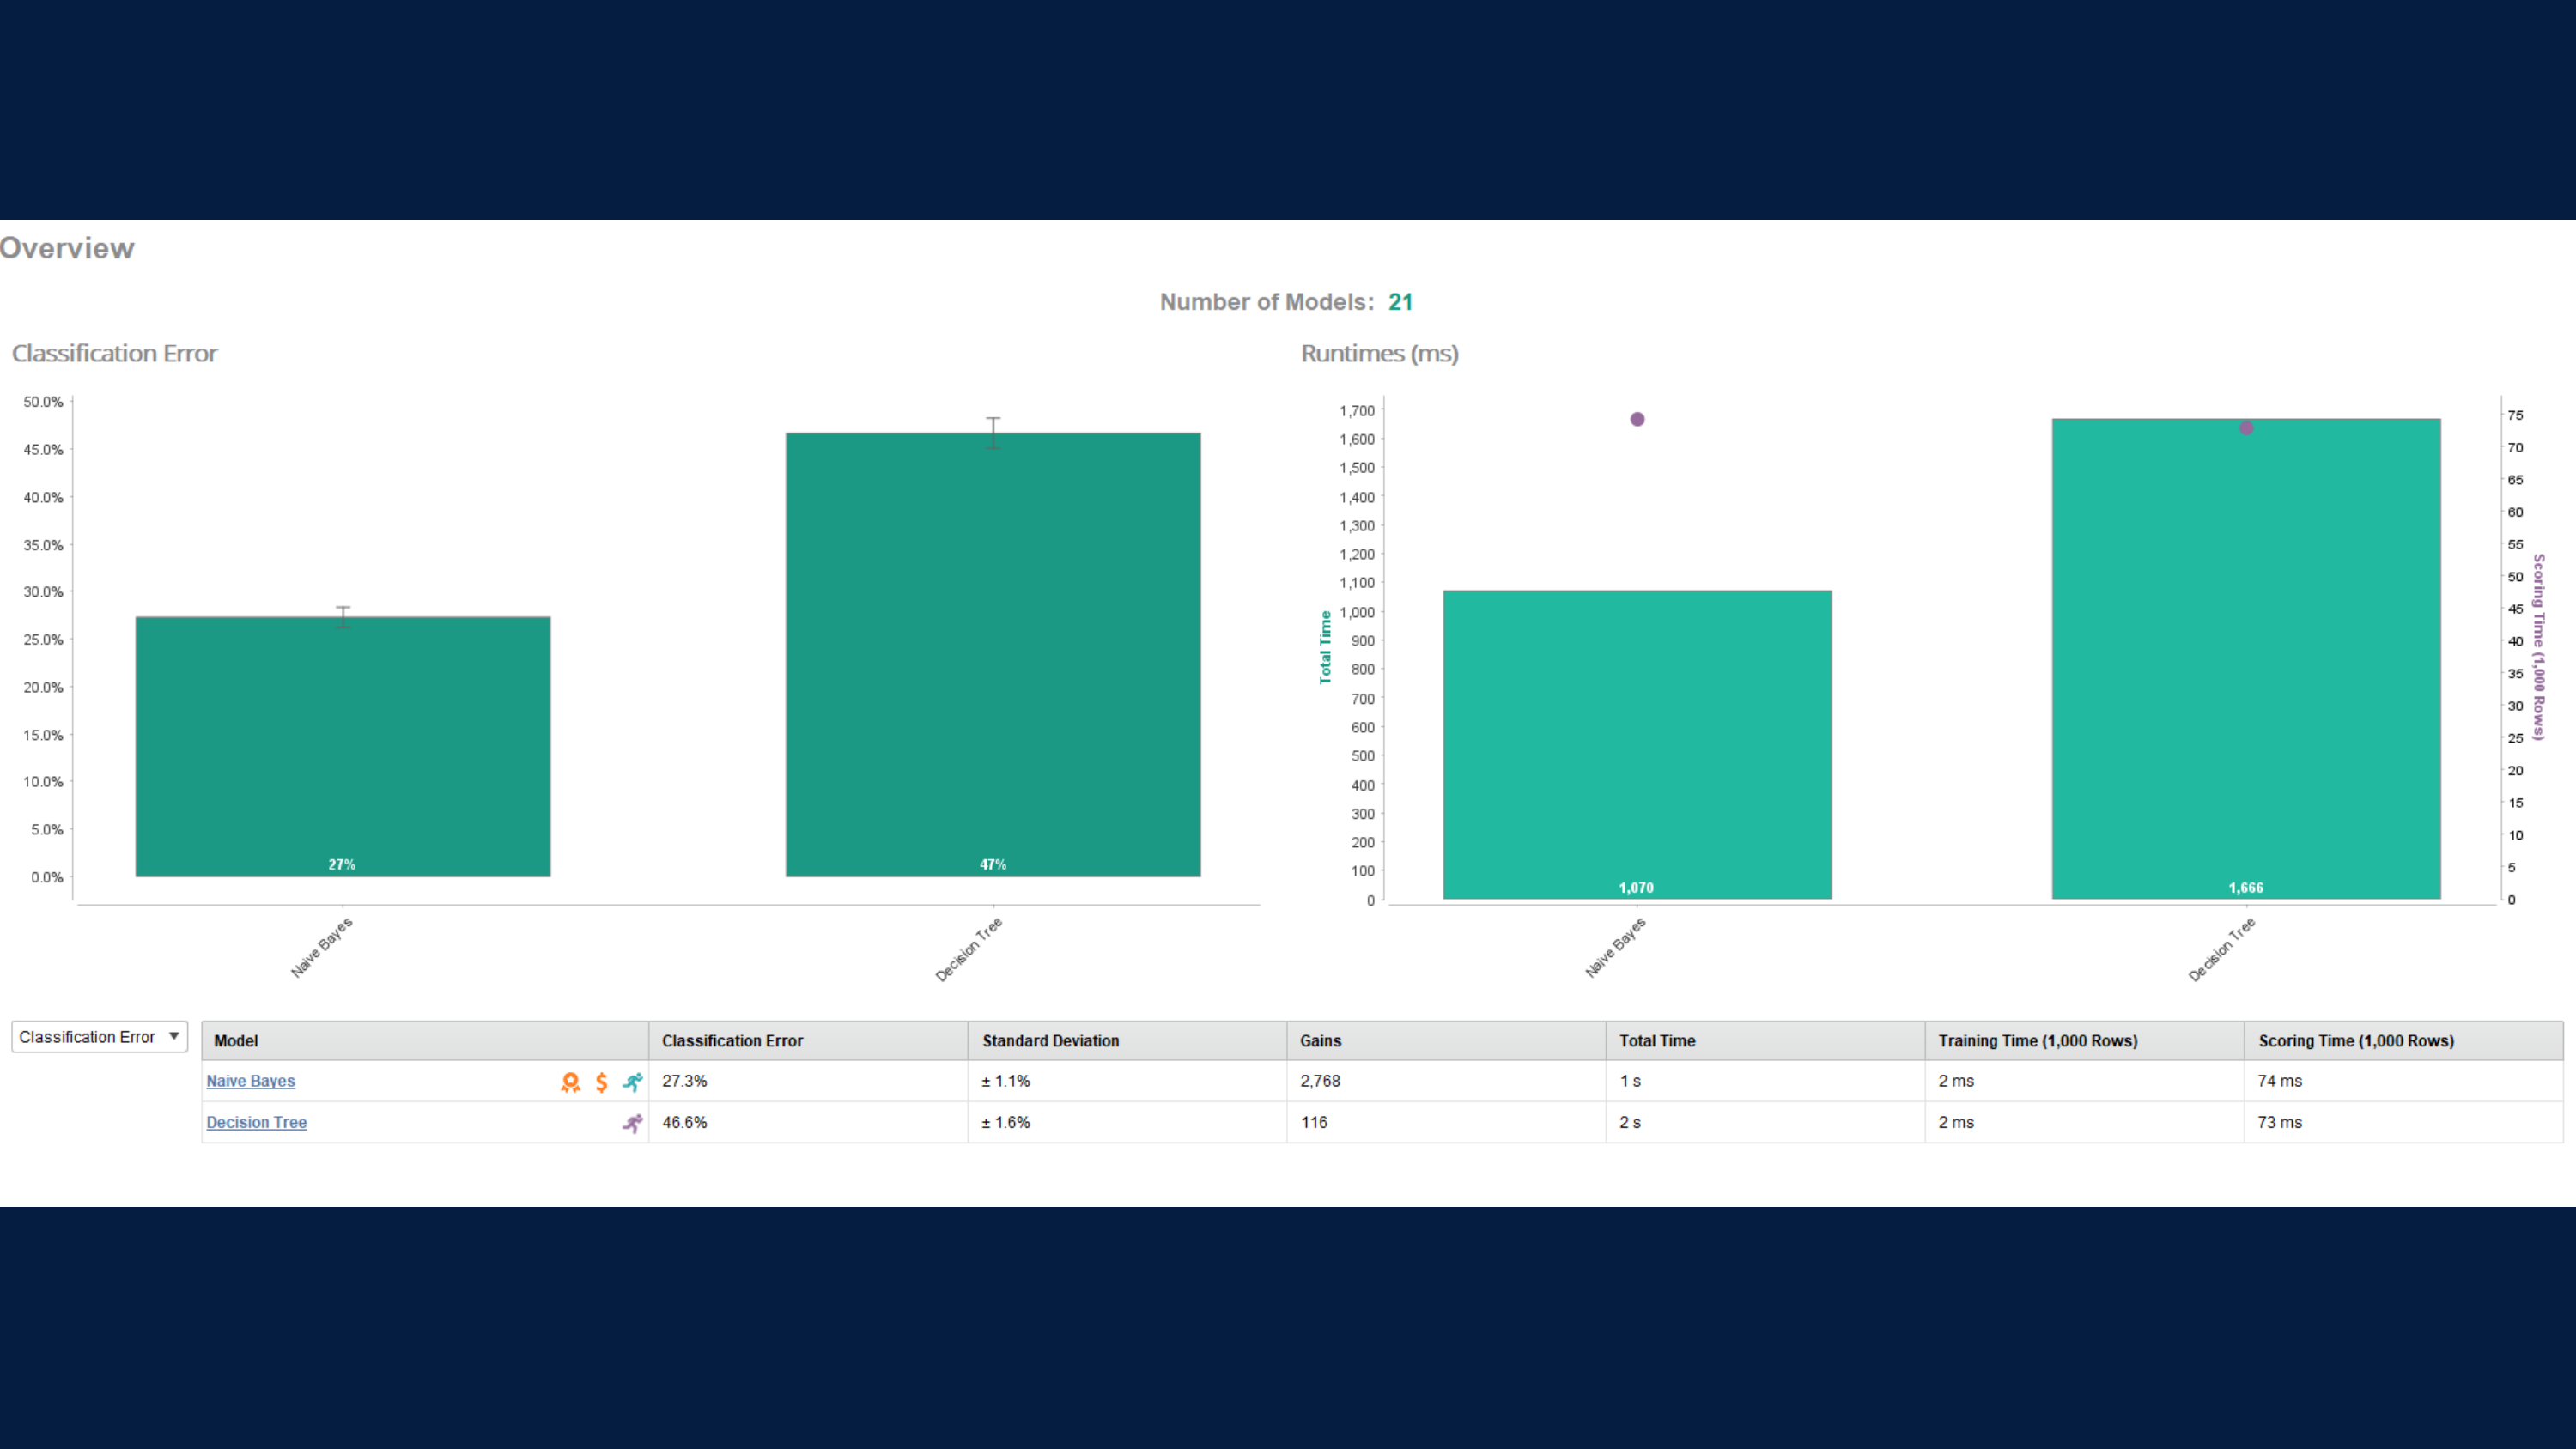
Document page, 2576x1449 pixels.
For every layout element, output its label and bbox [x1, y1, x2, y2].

text_box [0, 220, 2576, 1207]
